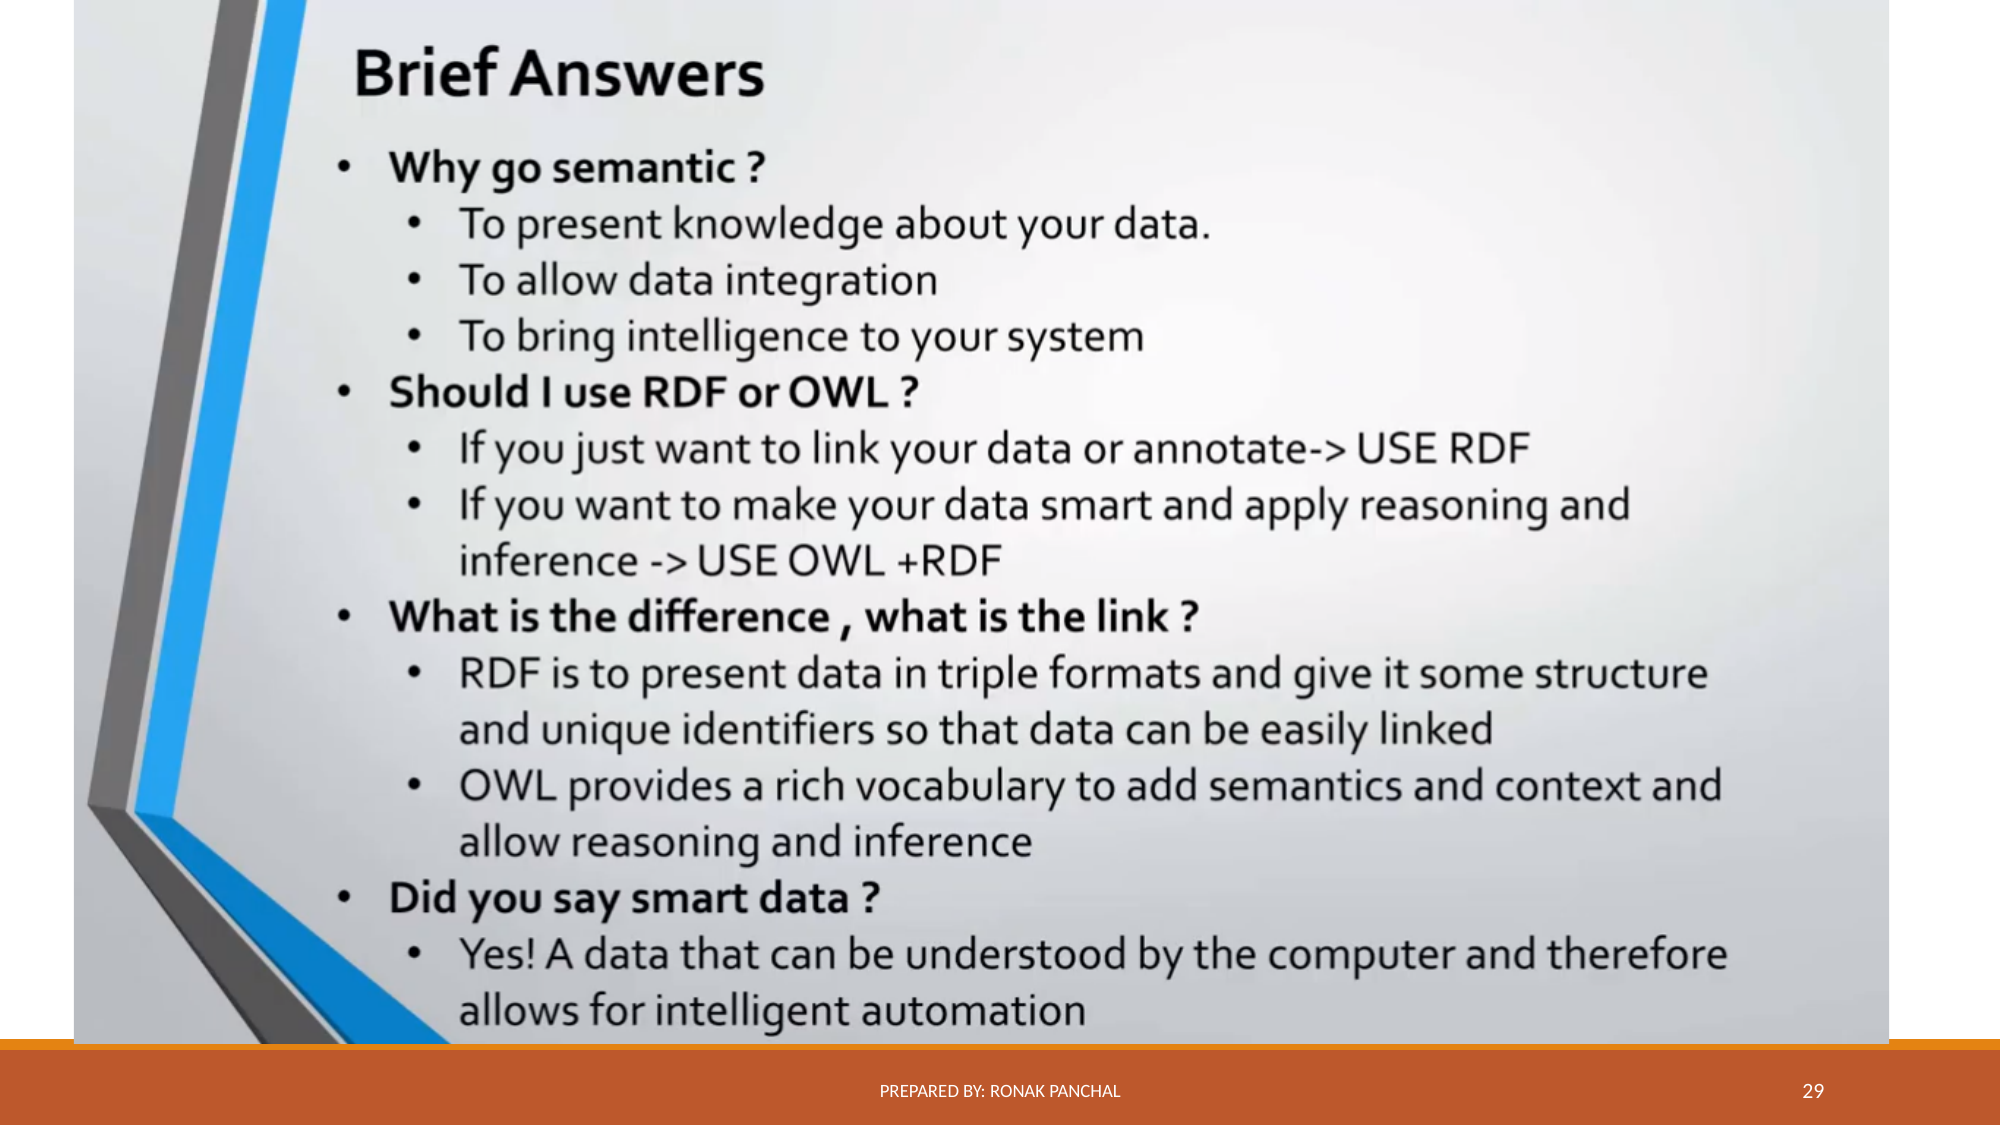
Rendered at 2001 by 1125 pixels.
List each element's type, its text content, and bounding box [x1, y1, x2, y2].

footer Prepared By: Ronak Panchal [604, 1059, 1396, 1120]
slide_number 29 [1624, 1059, 1840, 1120]
picture [73, 0, 1890, 1044]
